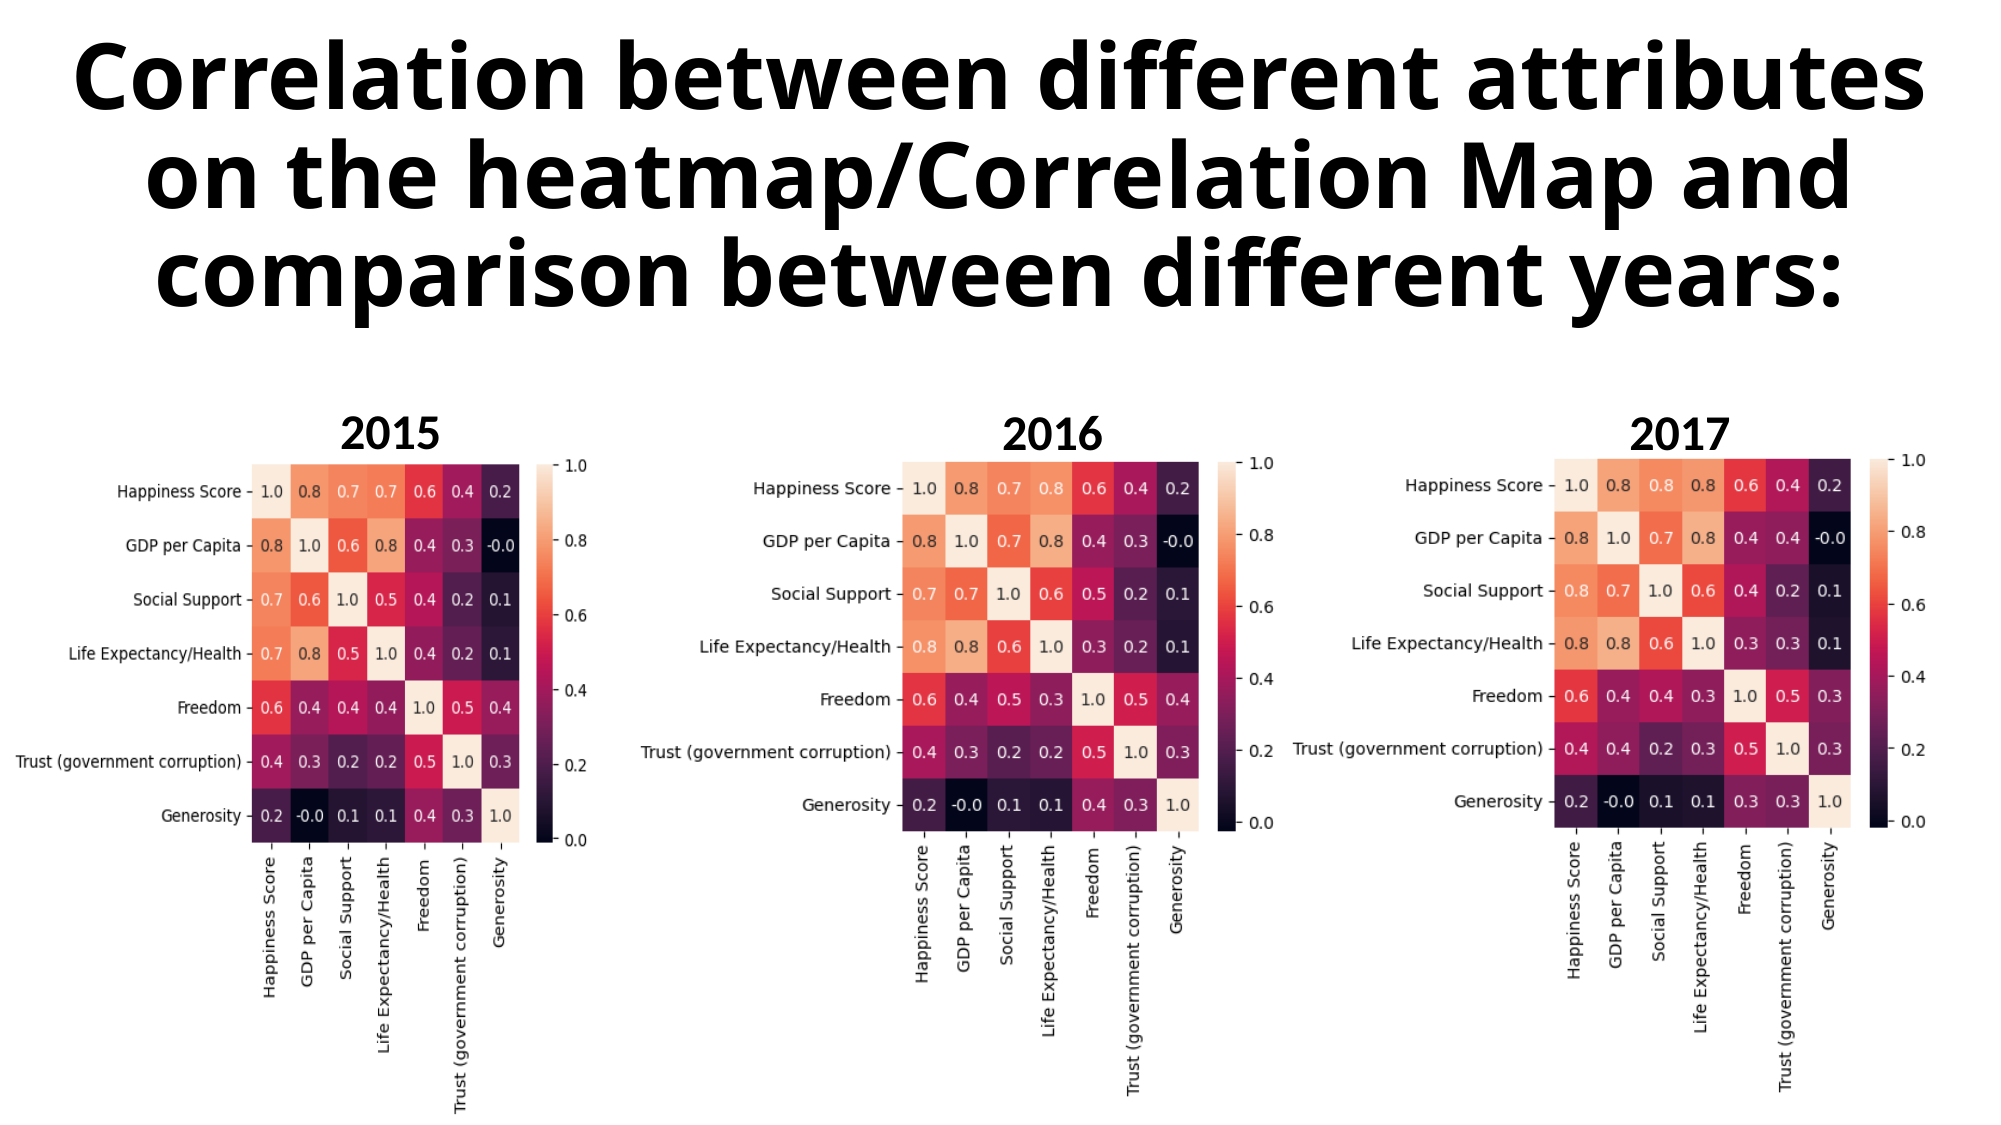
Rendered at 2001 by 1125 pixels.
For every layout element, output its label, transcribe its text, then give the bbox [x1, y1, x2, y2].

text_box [629, 393, 1286, 1106]
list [5, 446, 599, 1124]
text_box 2015 [325, 392, 501, 446]
text_box Correlation between different attributes on the heatmap/Correlation Map and comparison between different years: [35, 3, 1965, 353]
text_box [1281, 393, 1938, 1102]
